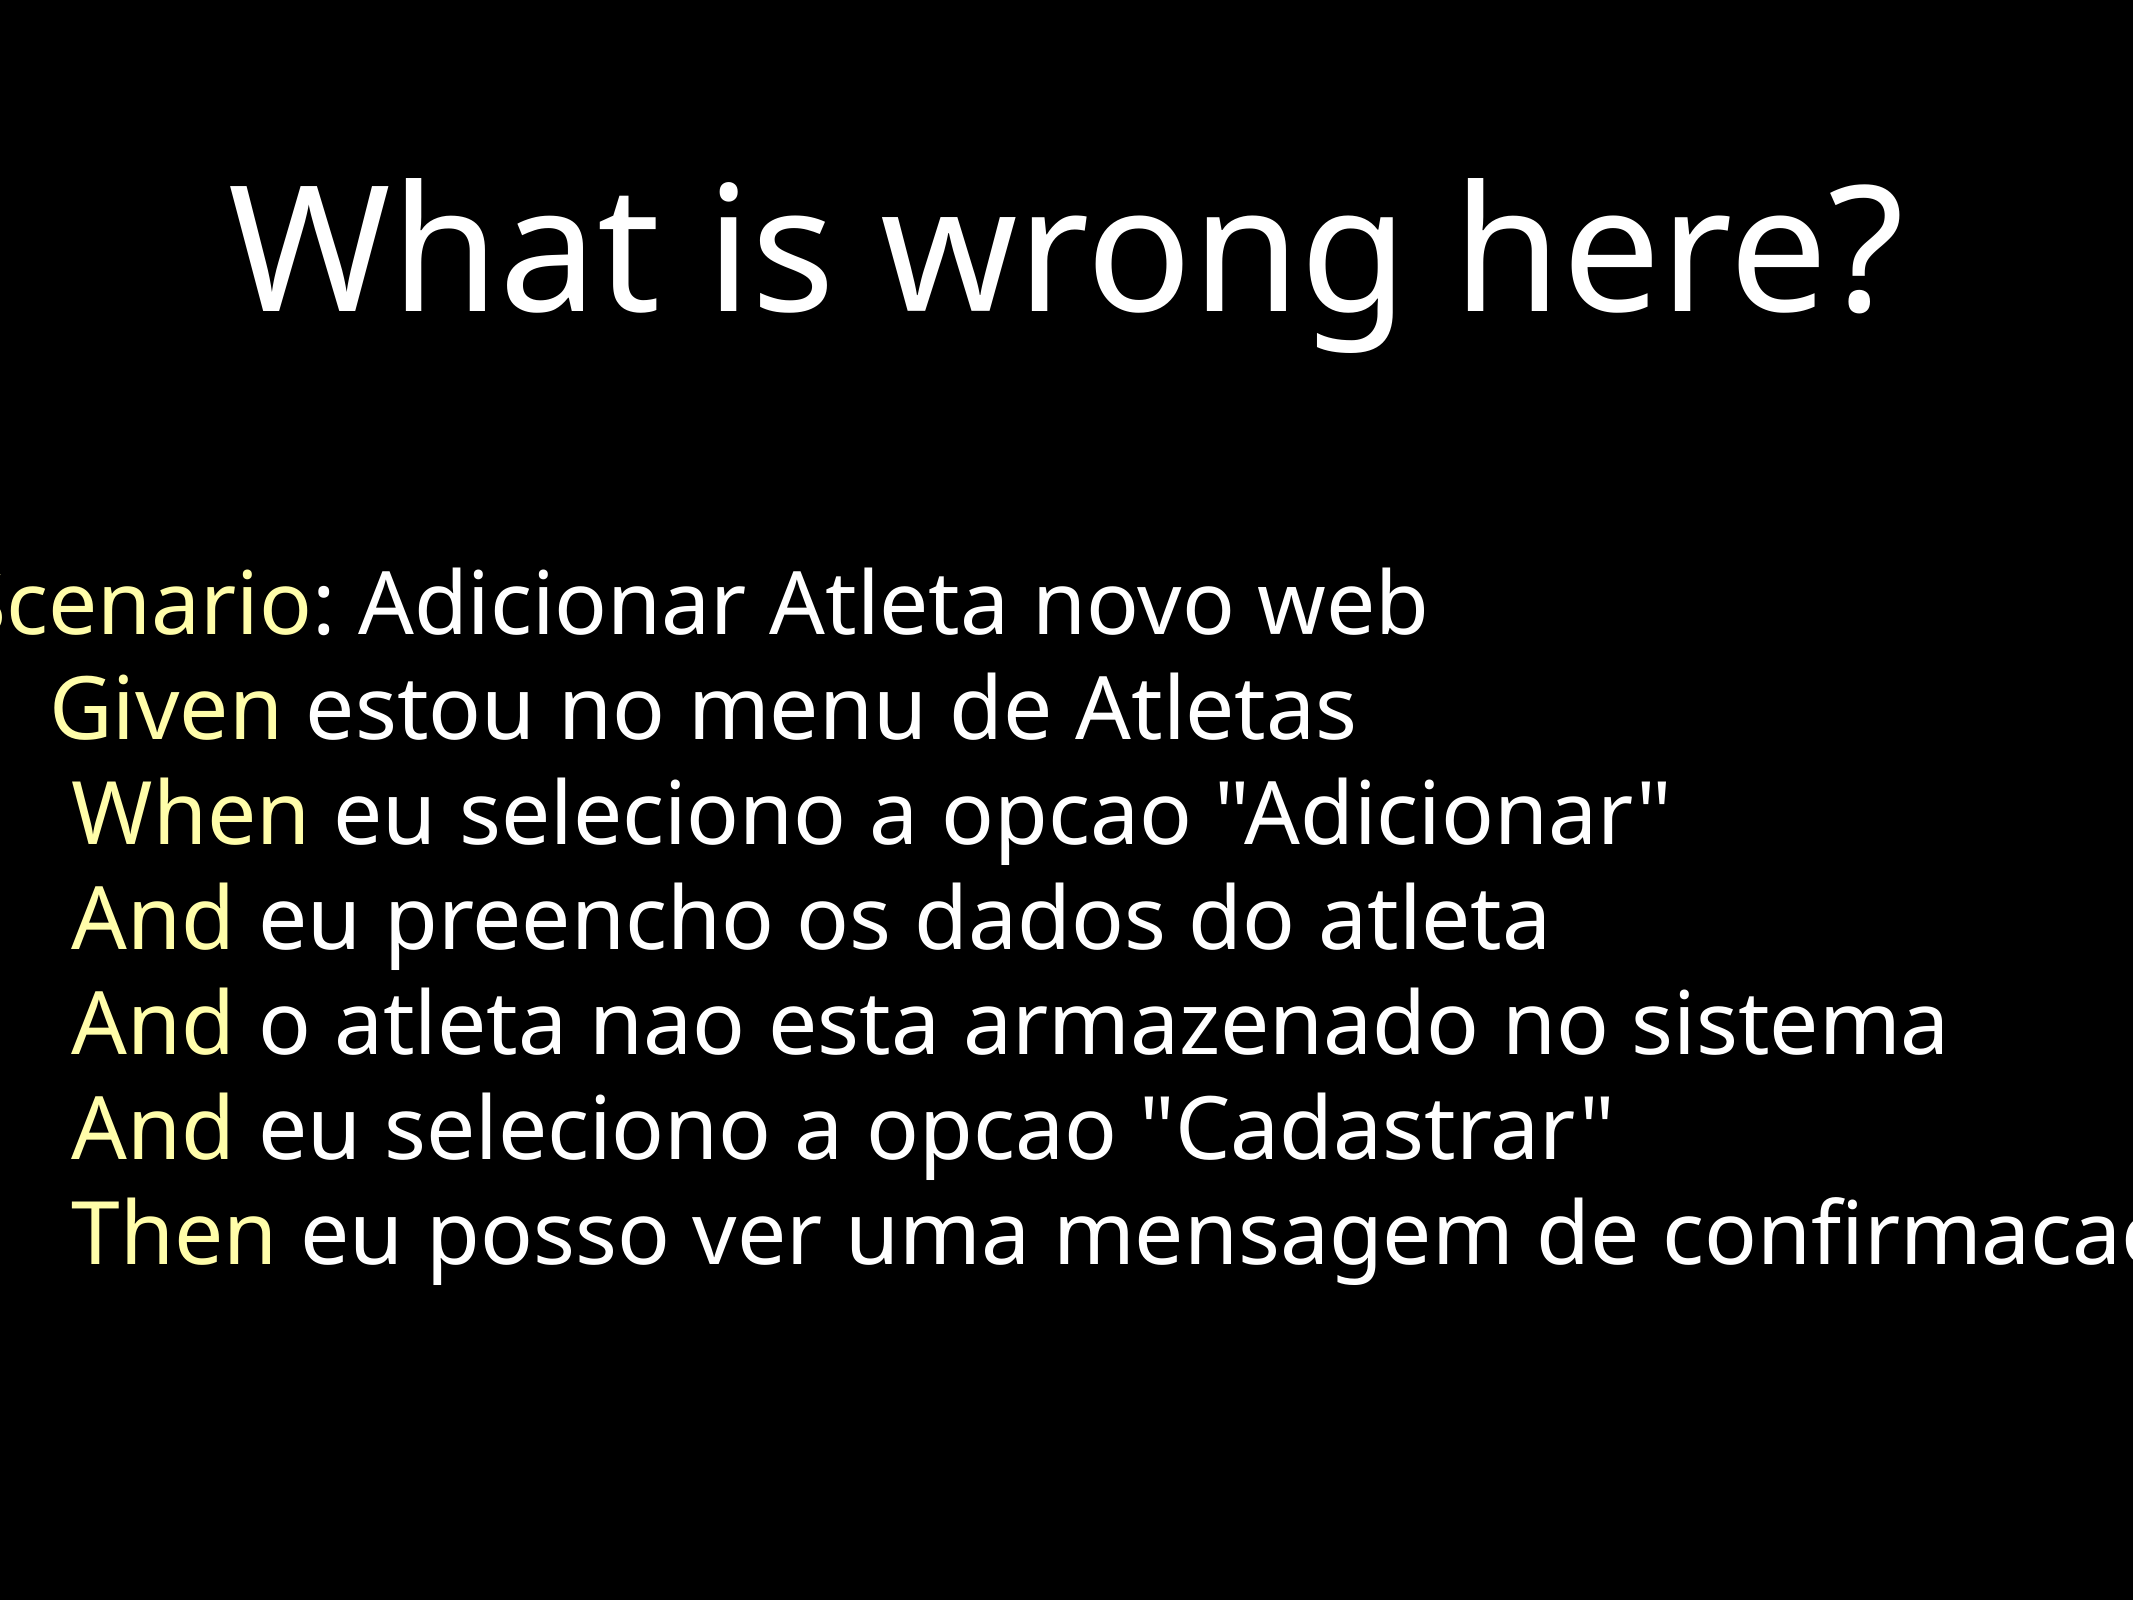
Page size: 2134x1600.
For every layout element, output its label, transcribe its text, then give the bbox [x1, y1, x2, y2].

text_box Scenario: Adicionar Atleta novo web Given estou no menu de Atletas When eu seleciono a opcao "Adicionar" And eu preencho os dados do atleta And o atleta nao esta armazenado no sistema And eu seleciono a opcao "Cadastrar" Then eu posso ver uma mensagem de confirmacao [0, 538, 2134, 1395]
title What is wrong here? [207, 41, 1926, 443]
